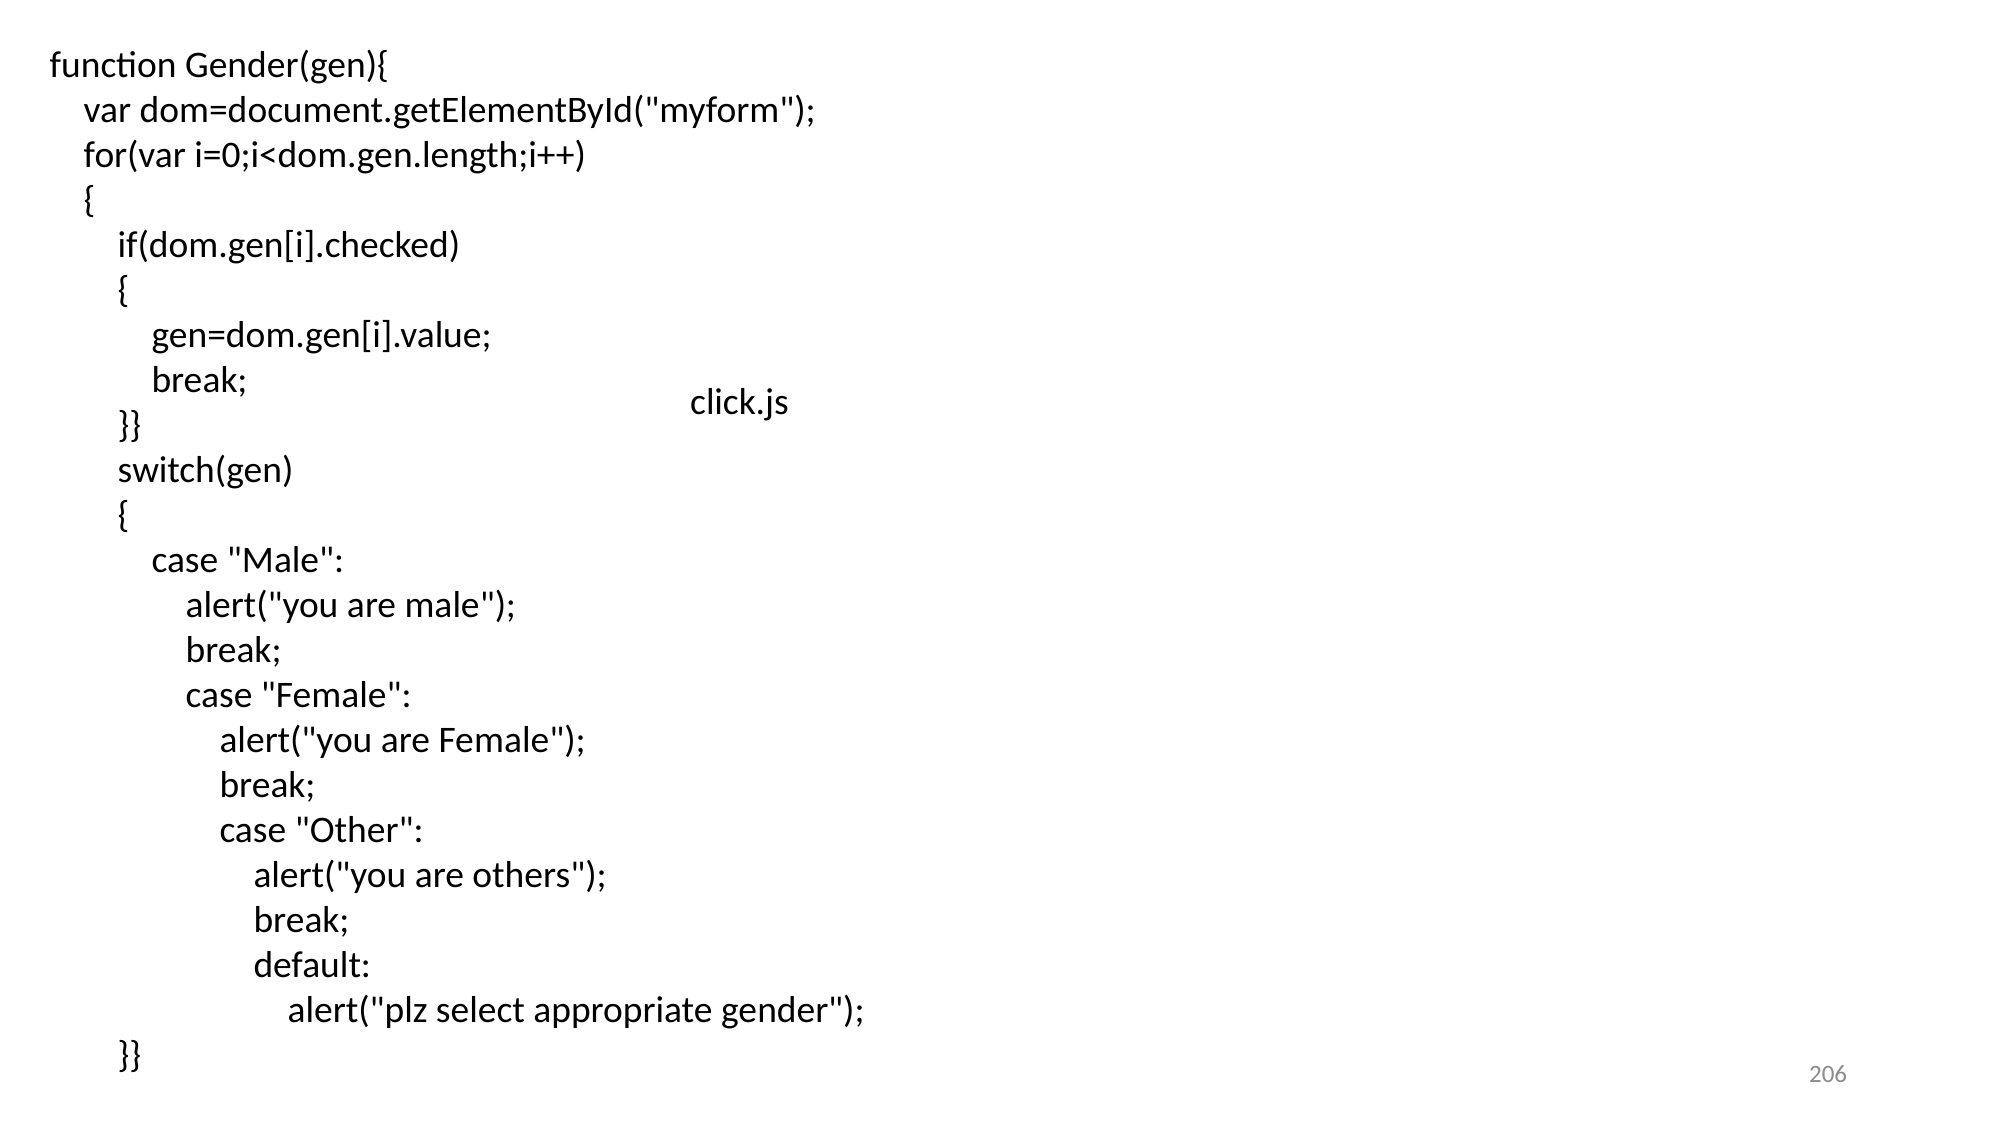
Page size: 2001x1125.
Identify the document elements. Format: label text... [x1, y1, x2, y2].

slide_number 206 [1412, 1042, 1863, 1103]
text_box function Gender(gen){ var dom=document.getElementById("myform"); for(var i=0;i<dom.gen.length;i++) { if(dom.gen[i].checked) { gen=dom.gen[i].value; break; }} switch(gen) { case "Male": alert("you are male"); break; case "Female": alert("you are Female"); break; case "Other": alert("you are others"); break; default: alert("plz select appropriate gender"); }} [34, 32, 1035, 1083]
text_box click.js [675, 370, 1676, 430]
